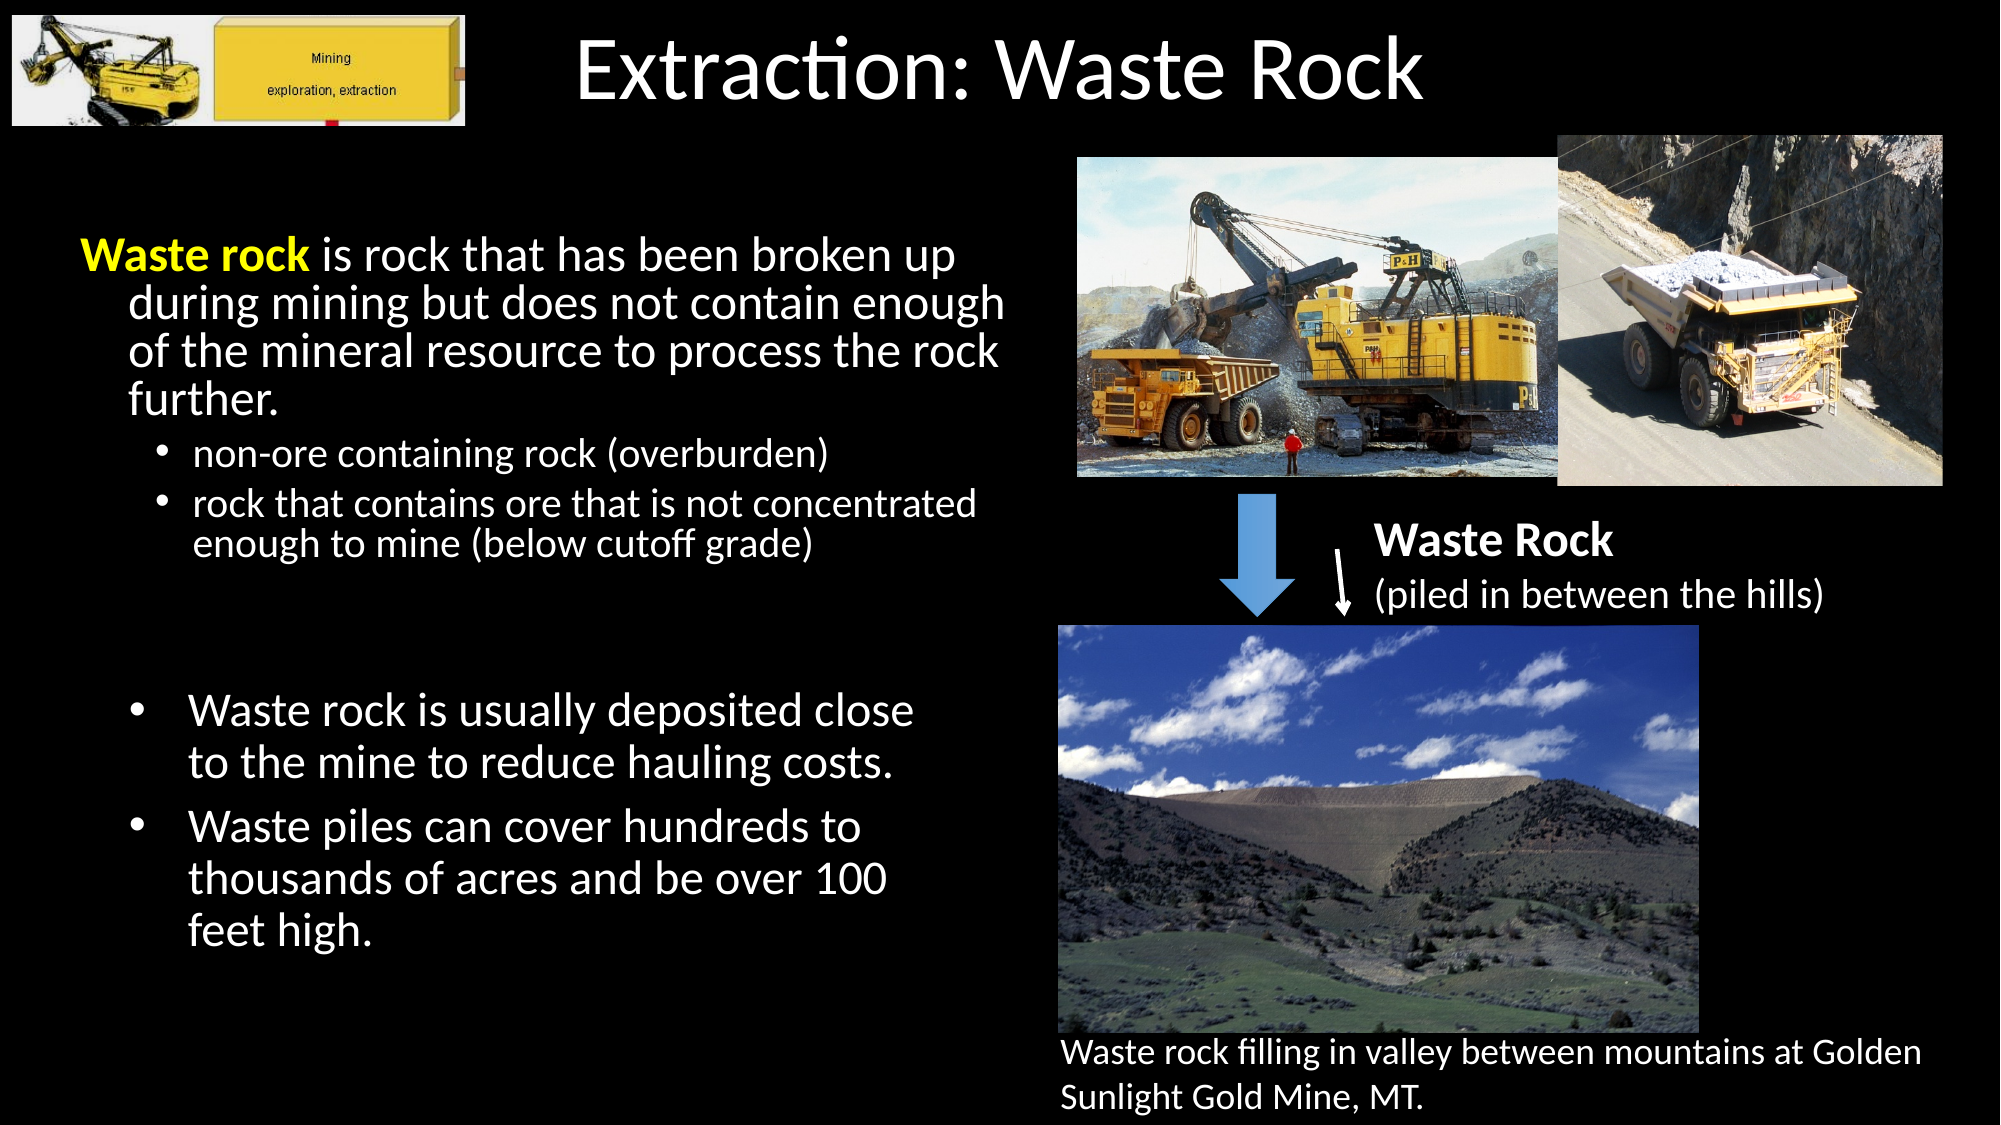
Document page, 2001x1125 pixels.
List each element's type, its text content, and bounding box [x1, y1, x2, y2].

picture [1055, 625, 1706, 1033]
text_box [1218, 493, 1296, 618]
list Waste rock is rock that has been broken up during mining but does not contain enough of the mineral resource to process the rock further. non-ore containing rock (overburden) rock that contains ore that is not concentrated enough to mine (below cutoff grade) [65, 225, 1056, 630]
text_box Waste rock filling in valley between mountains at Golden Sunlight Gold Mine, MT. [1045, 1019, 2000, 1125]
text_box Waste Rock (piled in between the hills) [1359, 499, 1994, 624]
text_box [1337, 549, 1345, 617]
text_box Waste rock is usually deposited close to the mine to reduce hauling costs. Waste piles can cover hundreds to thousands of acres and be over 100 feet high. [113, 677, 934, 982]
picture [11, 15, 466, 126]
picture [1077, 135, 1943, 486]
text_box Extraction: Waste Rock [324, 0, 1675, 126]
